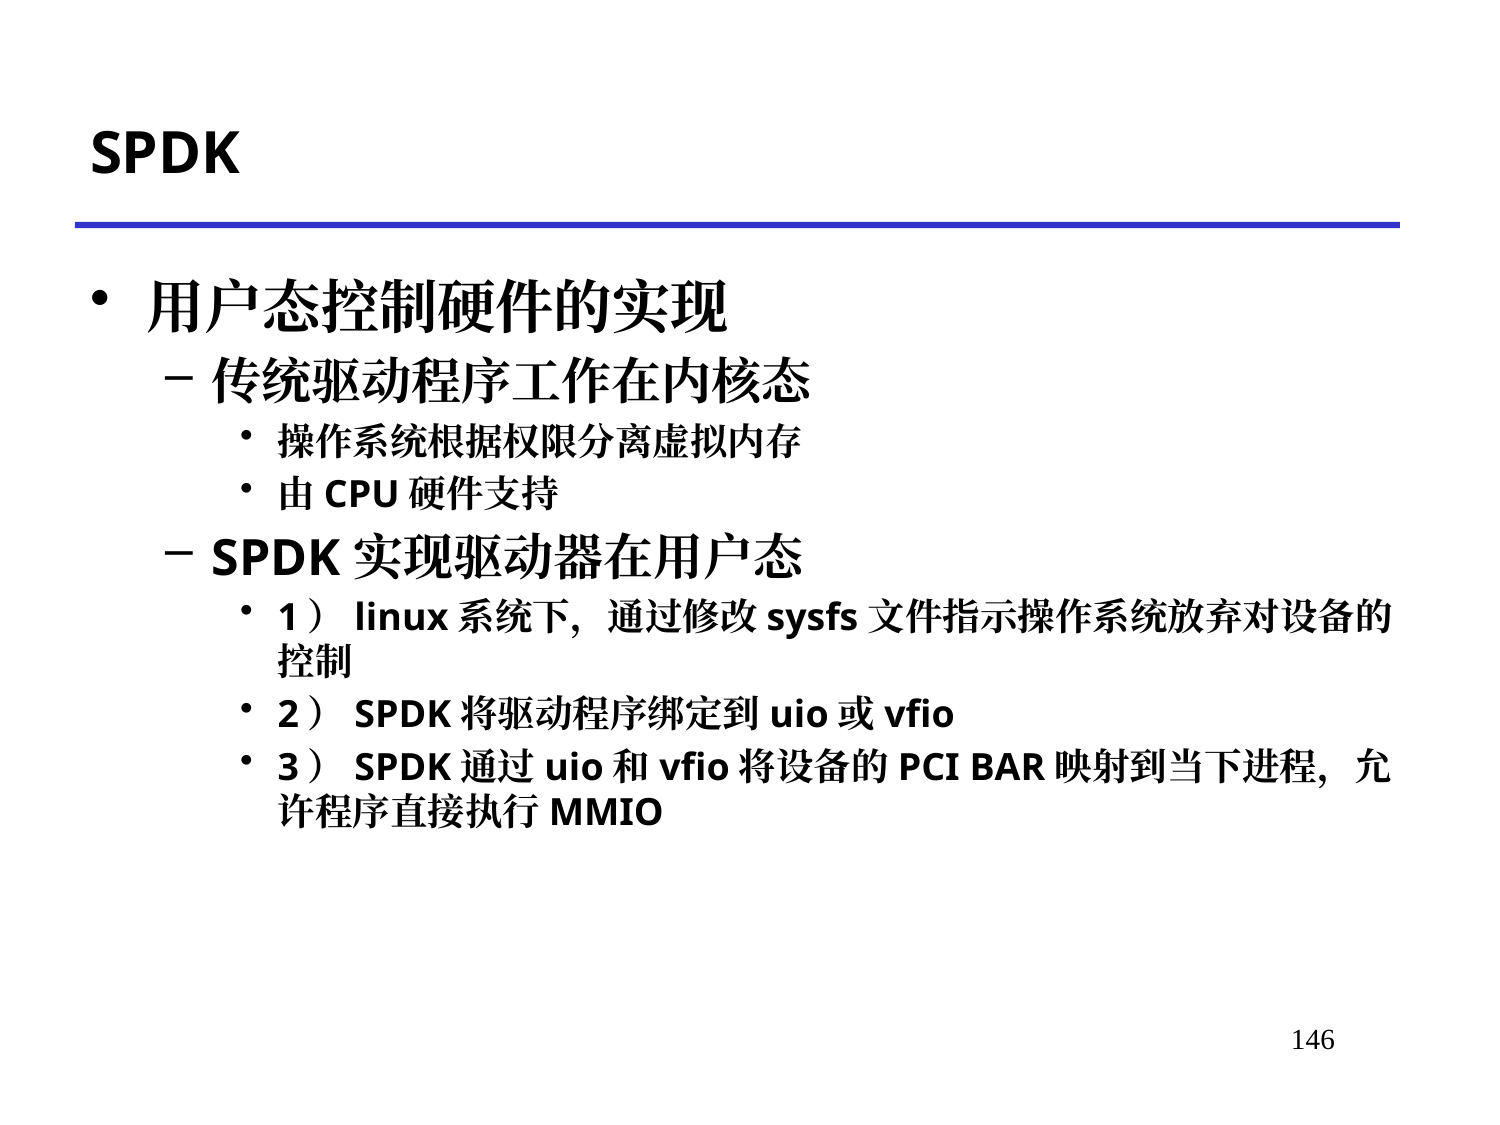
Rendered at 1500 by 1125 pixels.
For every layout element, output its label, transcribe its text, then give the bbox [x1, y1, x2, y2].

list 用户态控制硬件的实现 传统驱动程序工作在内核态 操作系统根据权限分离虚拟内存 由CPU硬件支持 SPDK实现驱动器在用户态 1）linux系统下，通过修改sysfs文件指示操作系统放弃对设备的控制 2）SPDK将驱动程序绑定到uio或vfio 3）SPDK通过uio和vfio将设备的PCI BAR映射到当下进程，允许程序直接执行MMIO [75, 262, 1438, 988]
title SPDK [75, 75, 1400, 225]
slide_number * [1137, 1012, 1350, 1088]
